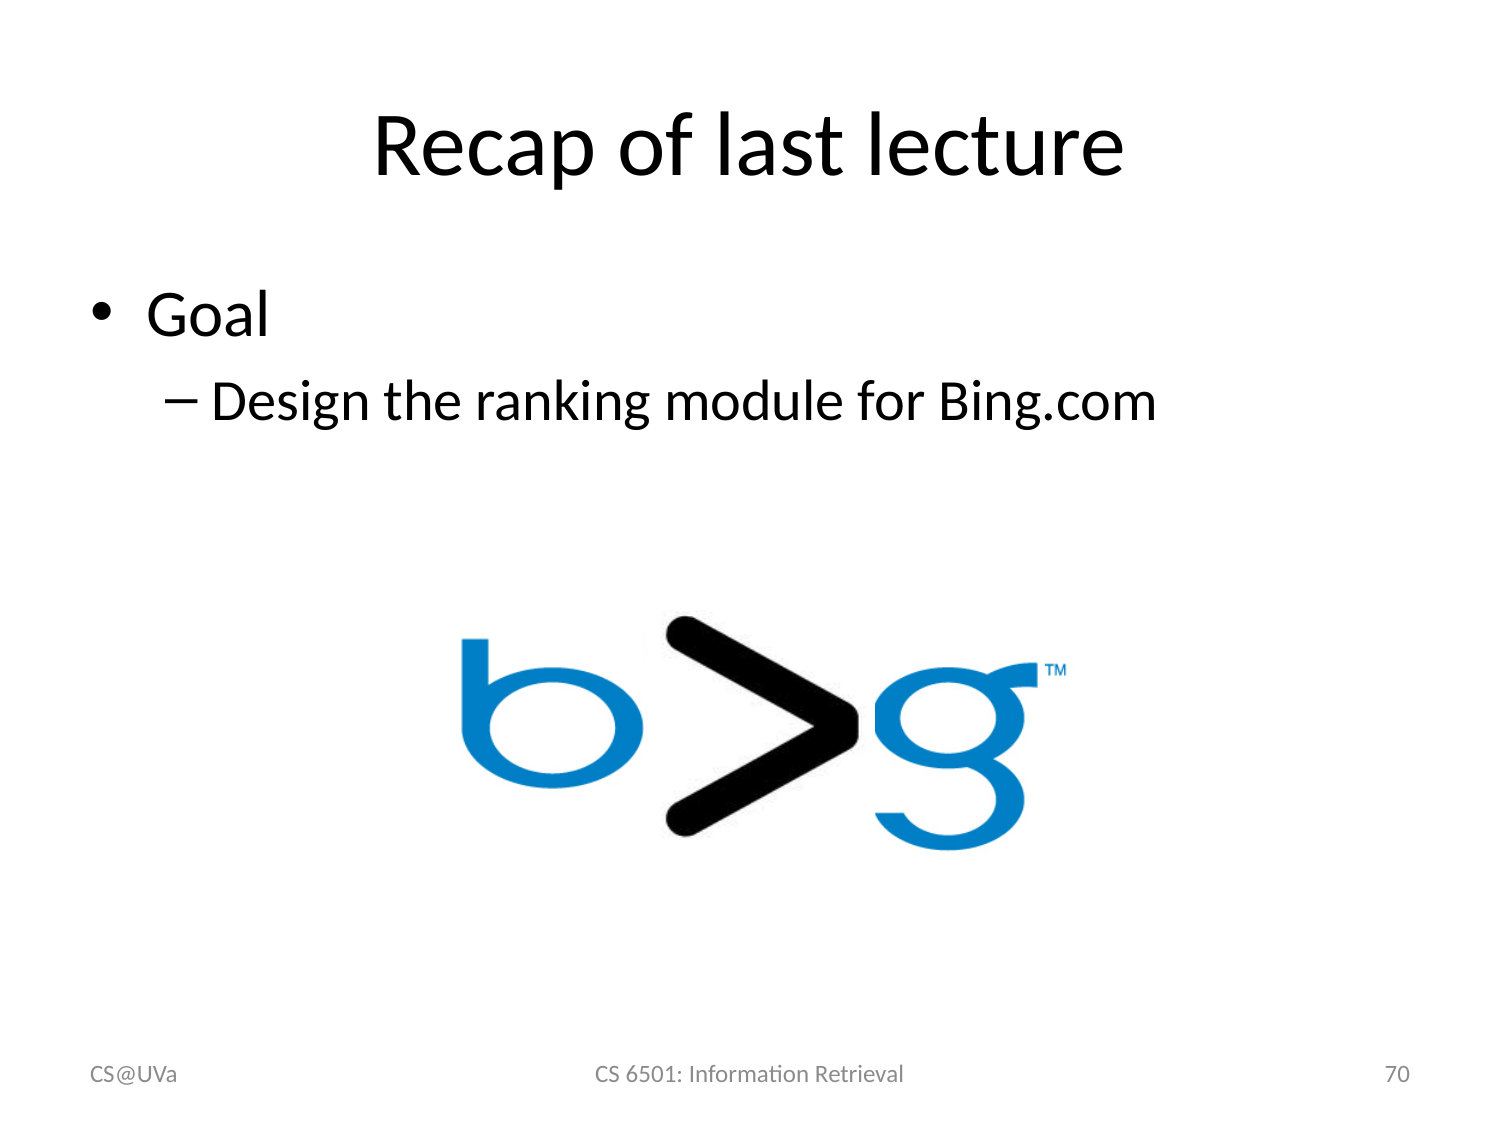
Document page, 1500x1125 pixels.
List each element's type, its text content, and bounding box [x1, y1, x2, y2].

picture [387, 462, 1117, 999]
slide_number CS@UVa [75, 1042, 425, 1103]
title Recap of last lecture [75, 45, 1425, 233]
list Goal Design the ranking module for Bing.com [75, 262, 1425, 1005]
footer CS 6501: Information Retrieval [512, 1042, 988, 1103]
slide_number 70 [1074, 1042, 1425, 1103]
